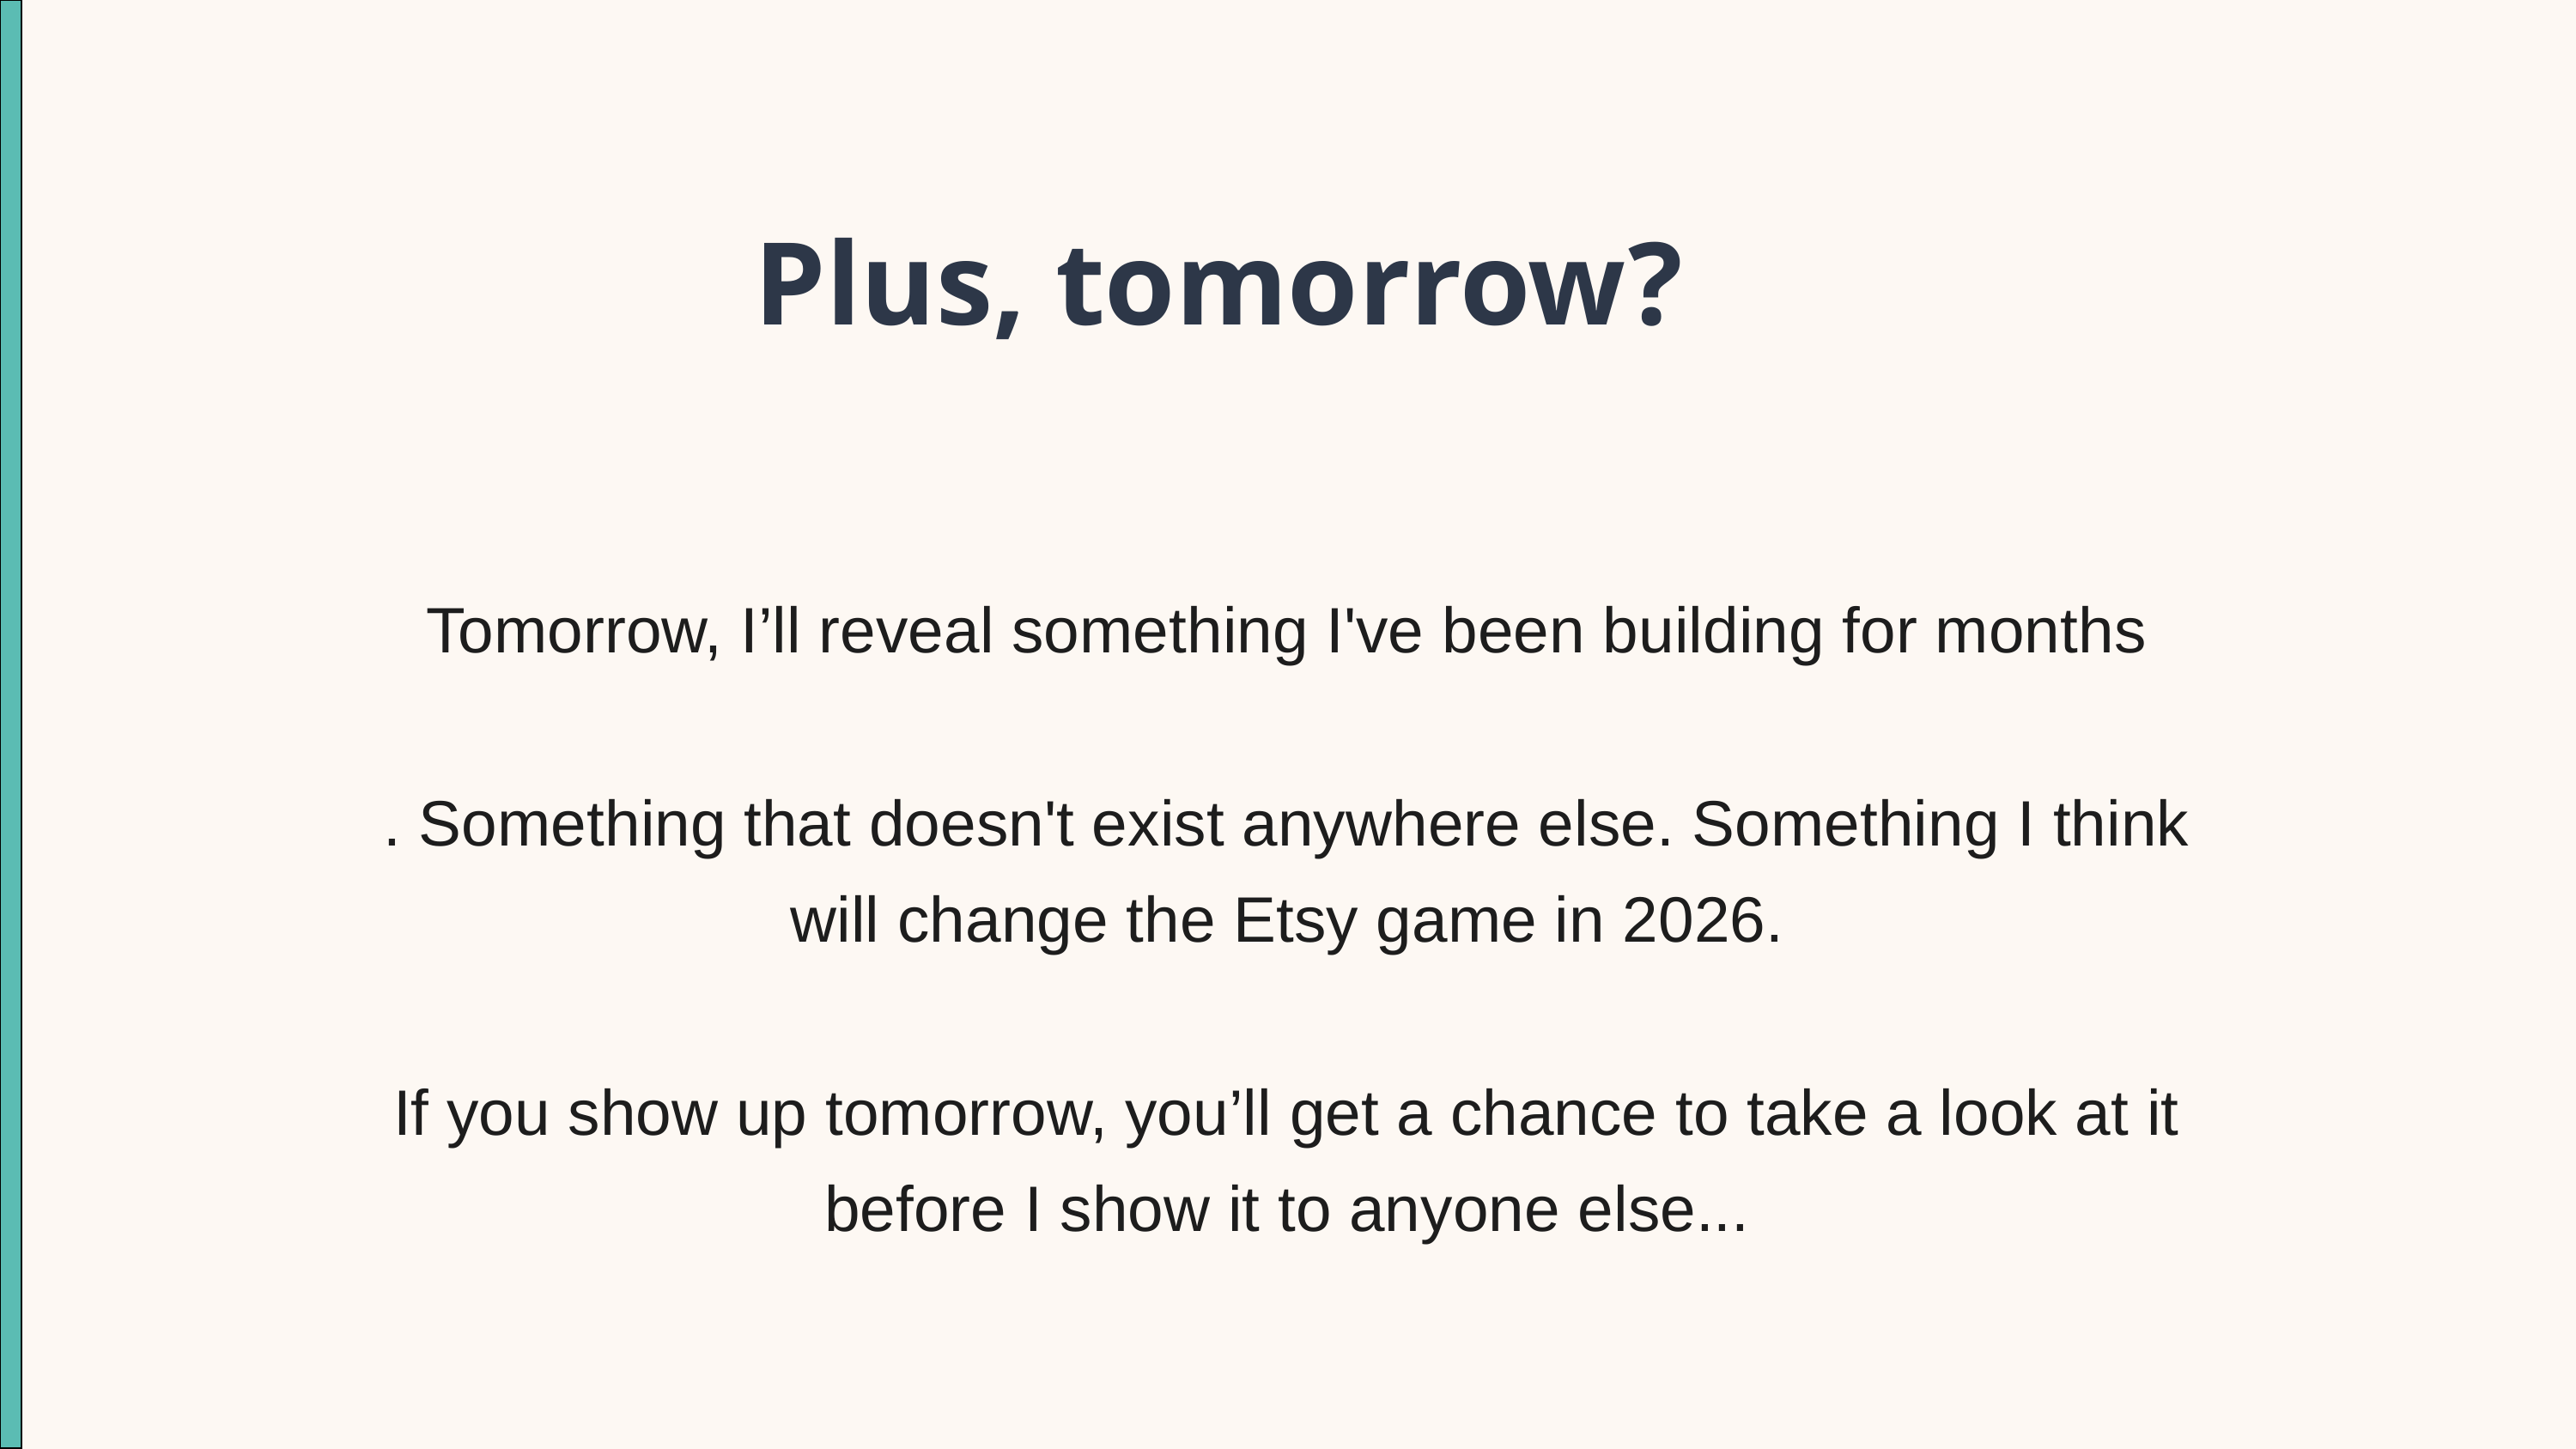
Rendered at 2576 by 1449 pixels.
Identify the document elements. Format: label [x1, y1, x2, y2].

text_box [0, 0, 22, 1449]
text_box [348, 220, 2228, 1229]
